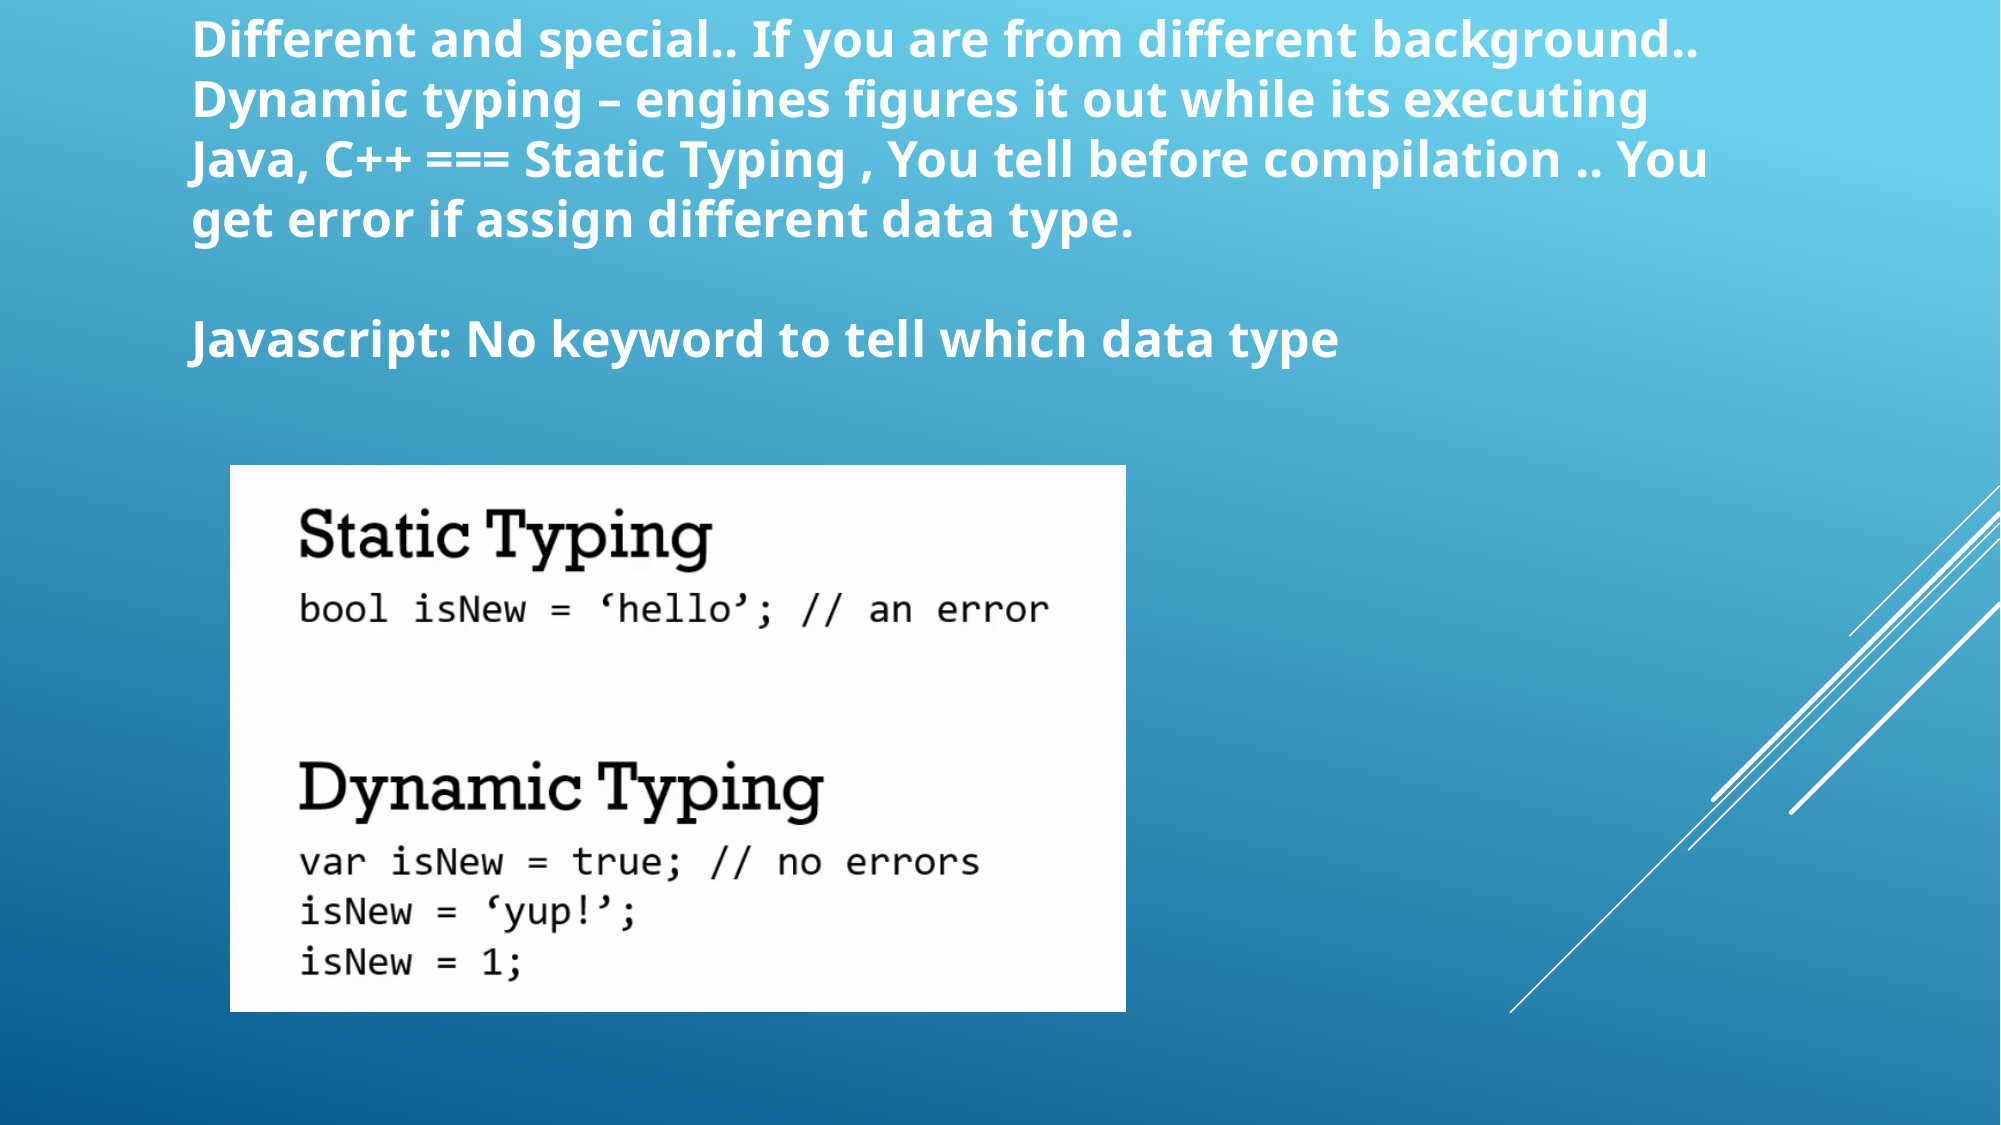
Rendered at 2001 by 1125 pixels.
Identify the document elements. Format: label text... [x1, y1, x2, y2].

text_box Different and special.. If you are from different background.. Dynamic typing – engines figures it out while its executing Java, C++ === Static Typing , You tell before compilation .. You get error if assign different data type. Javascript: No keyword to tell which data type [176, 0, 1798, 825]
picture [229, 465, 1127, 1012]
